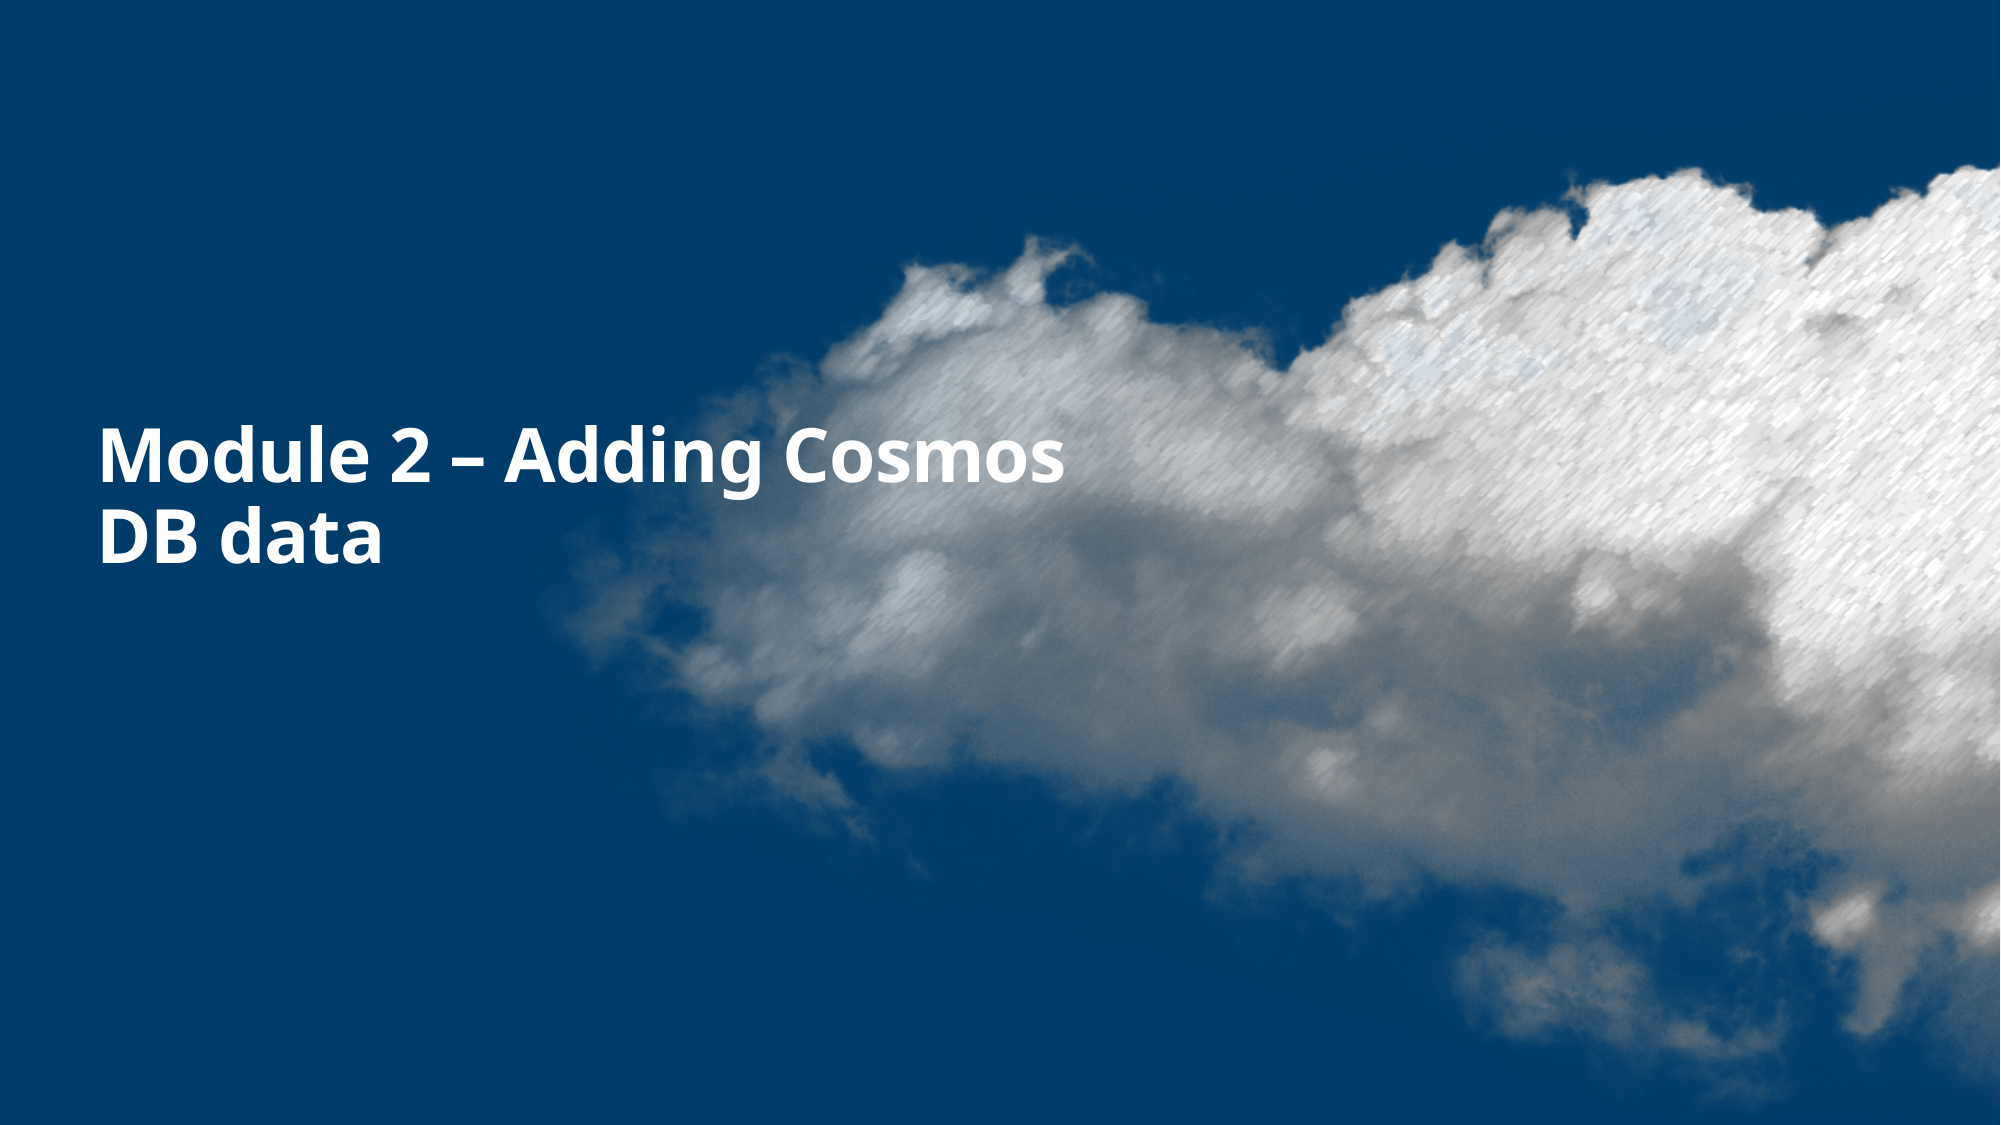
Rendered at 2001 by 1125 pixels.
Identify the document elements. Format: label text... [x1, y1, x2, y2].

title Module 2 – Adding Cosmos DB data [96, 415, 1146, 580]
picture [505, 49, 2001, 1125]
